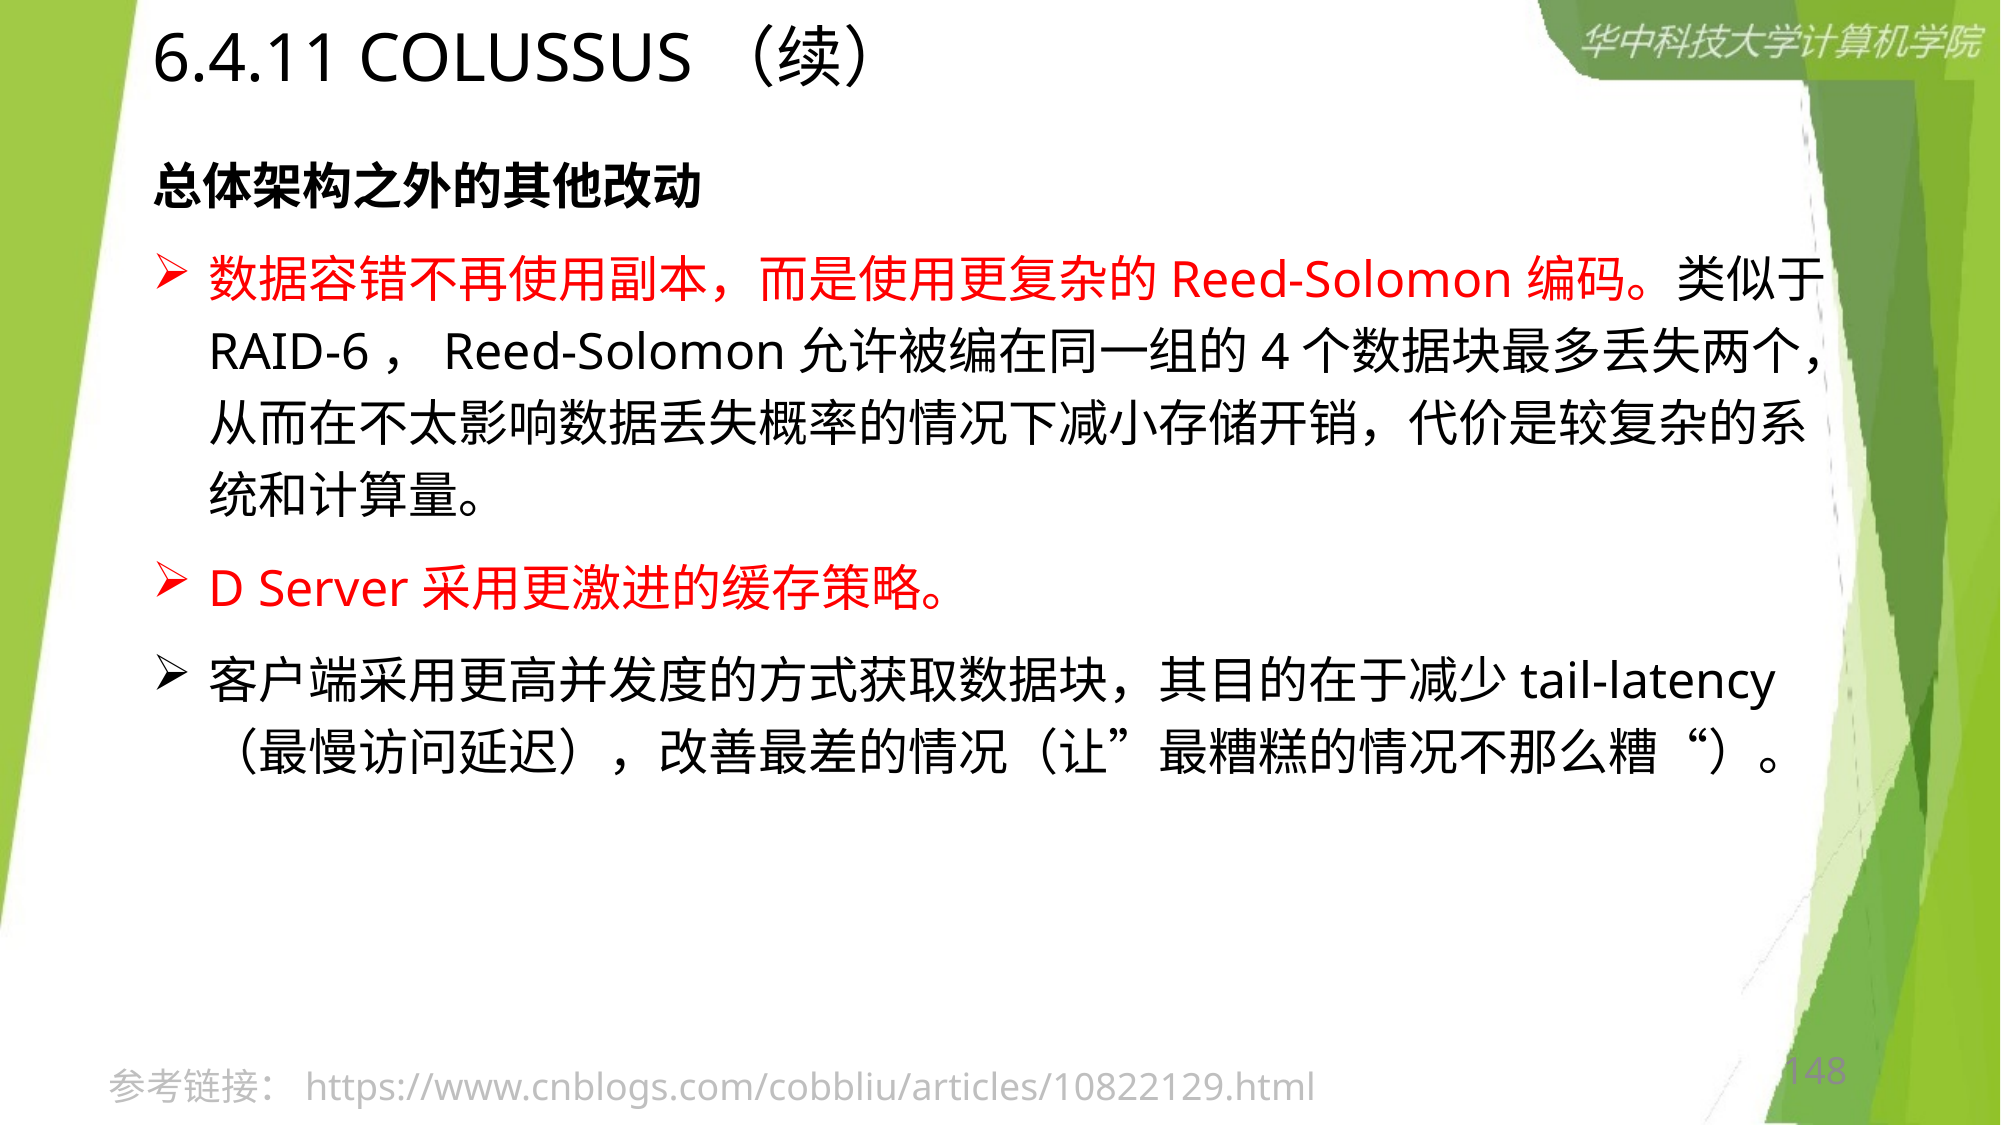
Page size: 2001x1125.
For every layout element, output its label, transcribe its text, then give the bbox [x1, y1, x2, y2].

list 总体架构之外的其他改动 数据容错不再使用副本，而是使用更复杂的Reed-Solomon编码。类似于RAID-6，Reed-Solomon允许被编在同一组的4个数据块最多丢失两个，从而在不太影响数据丢失概率的情况下减小存储开销，代价是较复杂的系统和计算量。 D Server采用更激进的缓存策略。 客户端采用更高并发度的方式获取数据块，其目的在于减少tail-latency（最慢访问延迟），改善最差的情况（让”最糟糕的情况不那么糟“）。 [137, 134, 1863, 1043]
text_box 参考链接：https://www.cnblogs.com/cobbliu/articles/10822129.html [93, 1055, 1332, 1116]
title 6.4.11 COLUSSUS（续） [137, 0, 1863, 134]
slide_number 148 [1412, 1042, 1863, 1103]
picture [0, 0, 2001, 1125]
